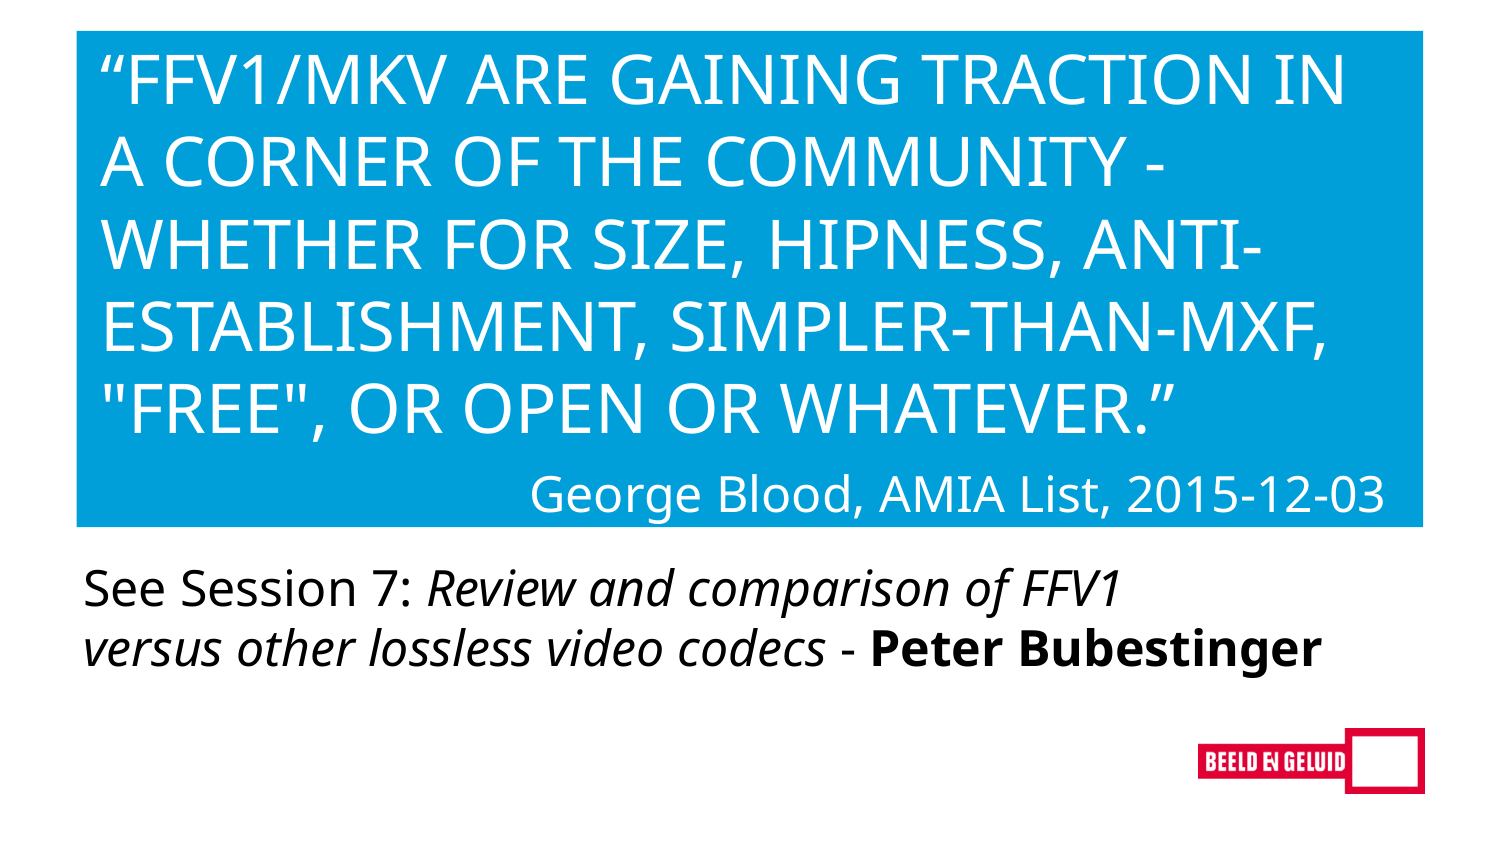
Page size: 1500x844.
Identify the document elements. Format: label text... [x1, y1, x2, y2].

picture [1198, 788, 1425, 794]
text_box “FFv1/MKV are gaining traction in a corner of the community - whether for size, hipness, anti-establishment, simpler-than-MXF, "free", or open or whatever.” George Blood, AMIA List, 2015-12-03 [76, 30, 1424, 528]
list See Session 7: Review and comparison of FFV1 versus other lossless video codecs - Peter Bubestinger [75, 551, 1425, 788]
